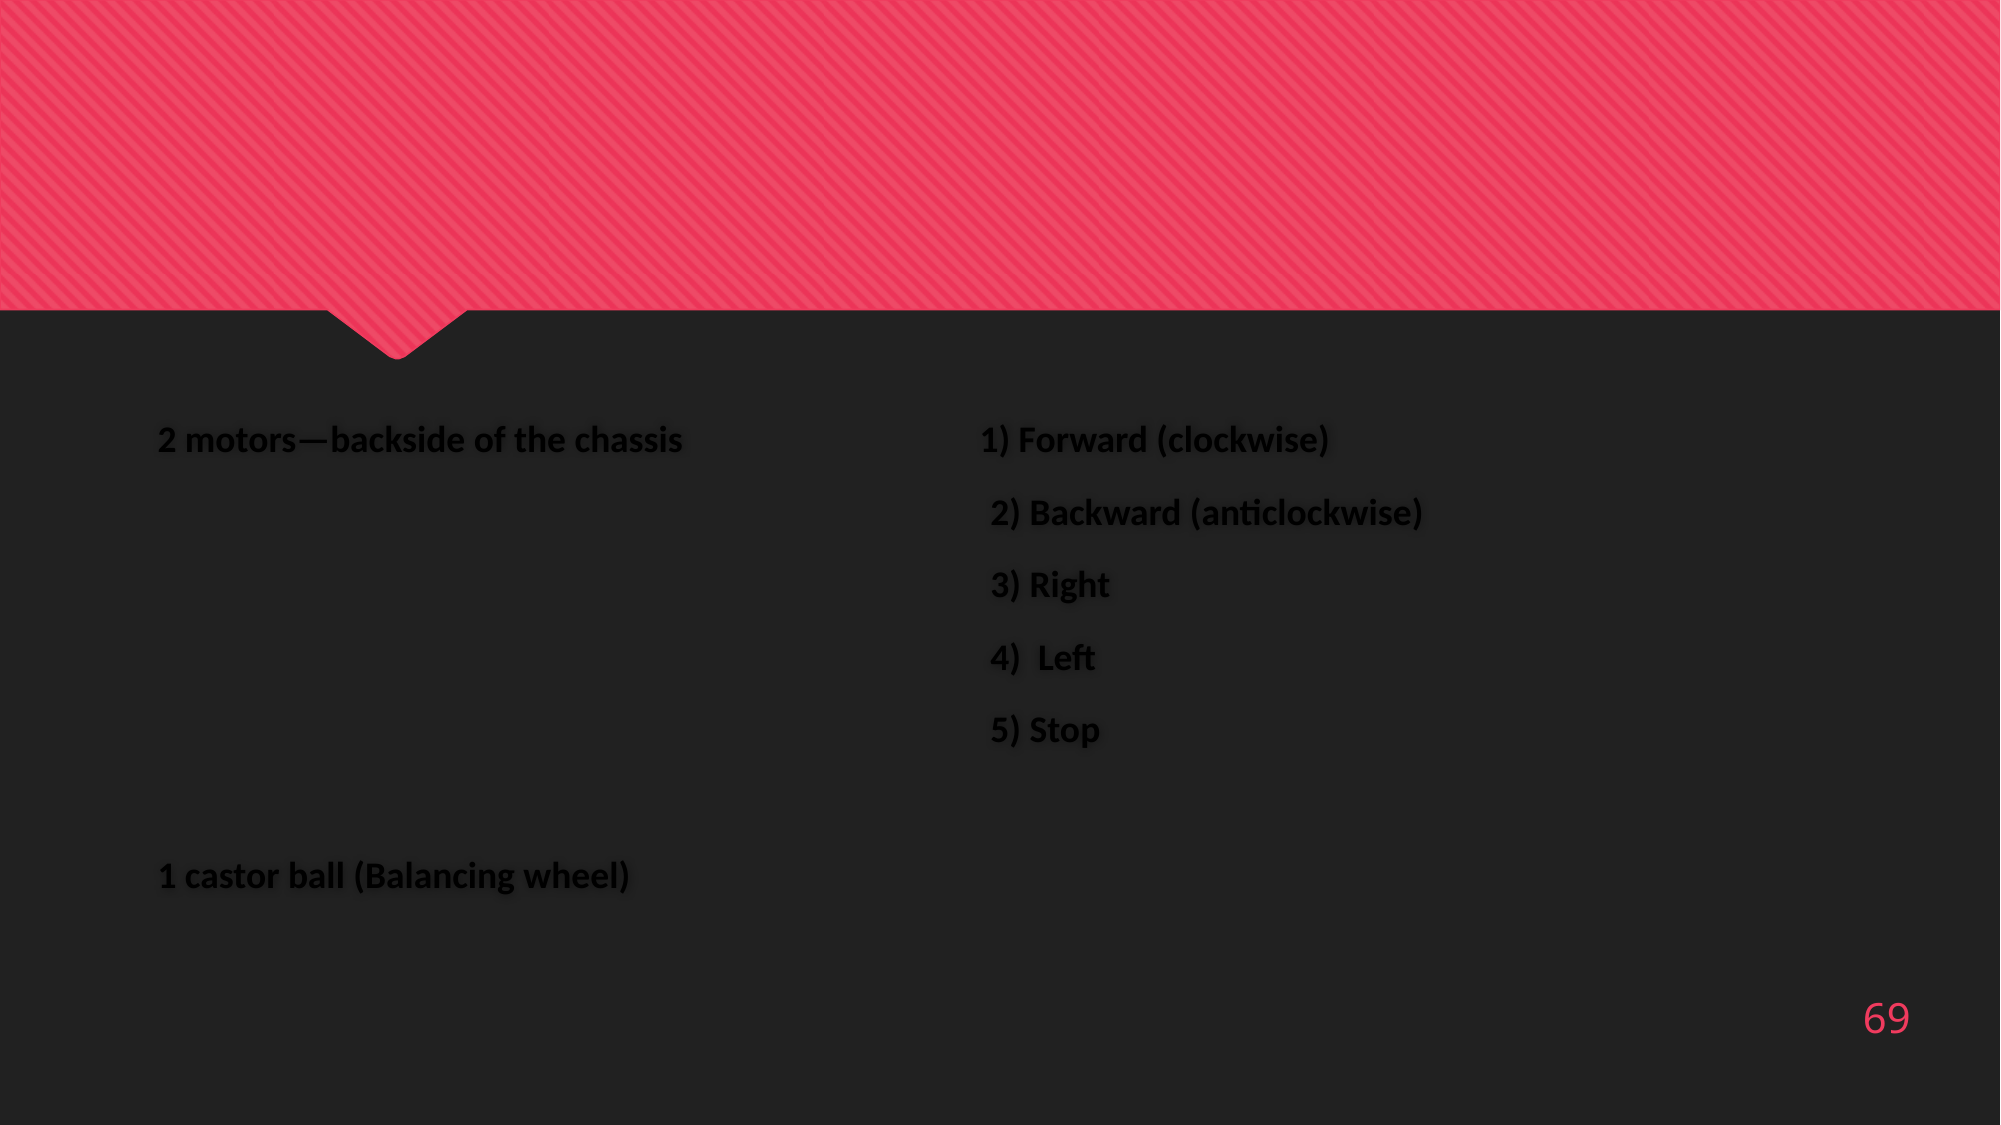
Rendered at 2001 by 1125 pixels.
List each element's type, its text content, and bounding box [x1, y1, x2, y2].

slide_number 69 [1751, 970, 1926, 1051]
list 2 motors—backside of the chassis 1) Forward (clockwise) 2) Backward (anticlockwise) 3) Right 4) Left 5) Stop 1 castor ball (Balancing wheel) [142, 308, 1839, 1069]
